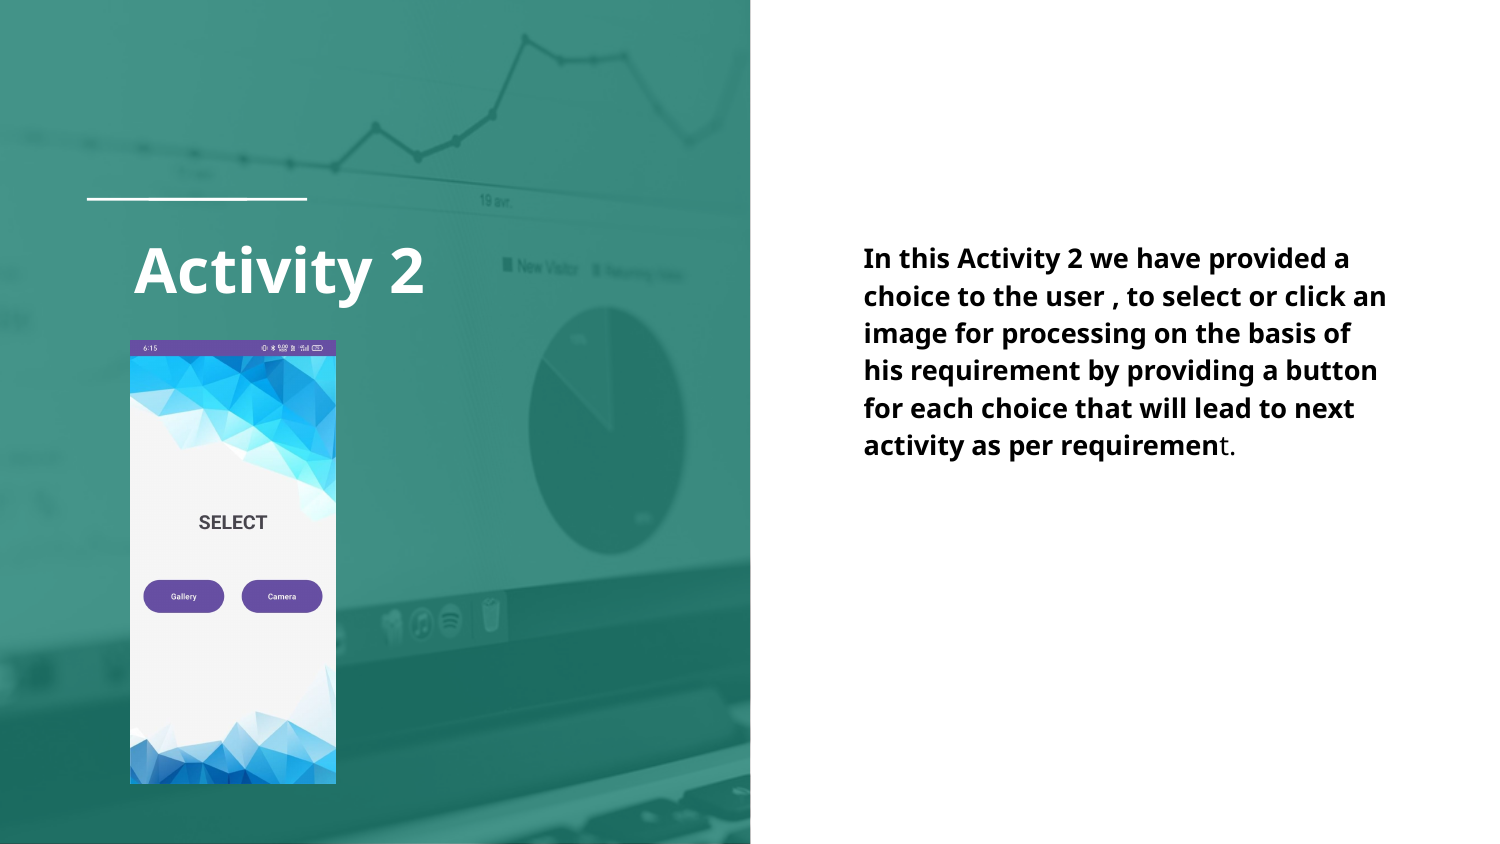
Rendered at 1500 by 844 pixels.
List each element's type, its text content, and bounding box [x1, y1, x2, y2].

title Activity 2 [119, 216, 662, 494]
picture [130, 340, 336, 785]
list In this Activity 2 we have provided a choice to the user , to select or click an image for processing on the basis of his requirement by providing a button for each choice that will lead to next activity as per requirement. [848, 221, 1403, 719]
